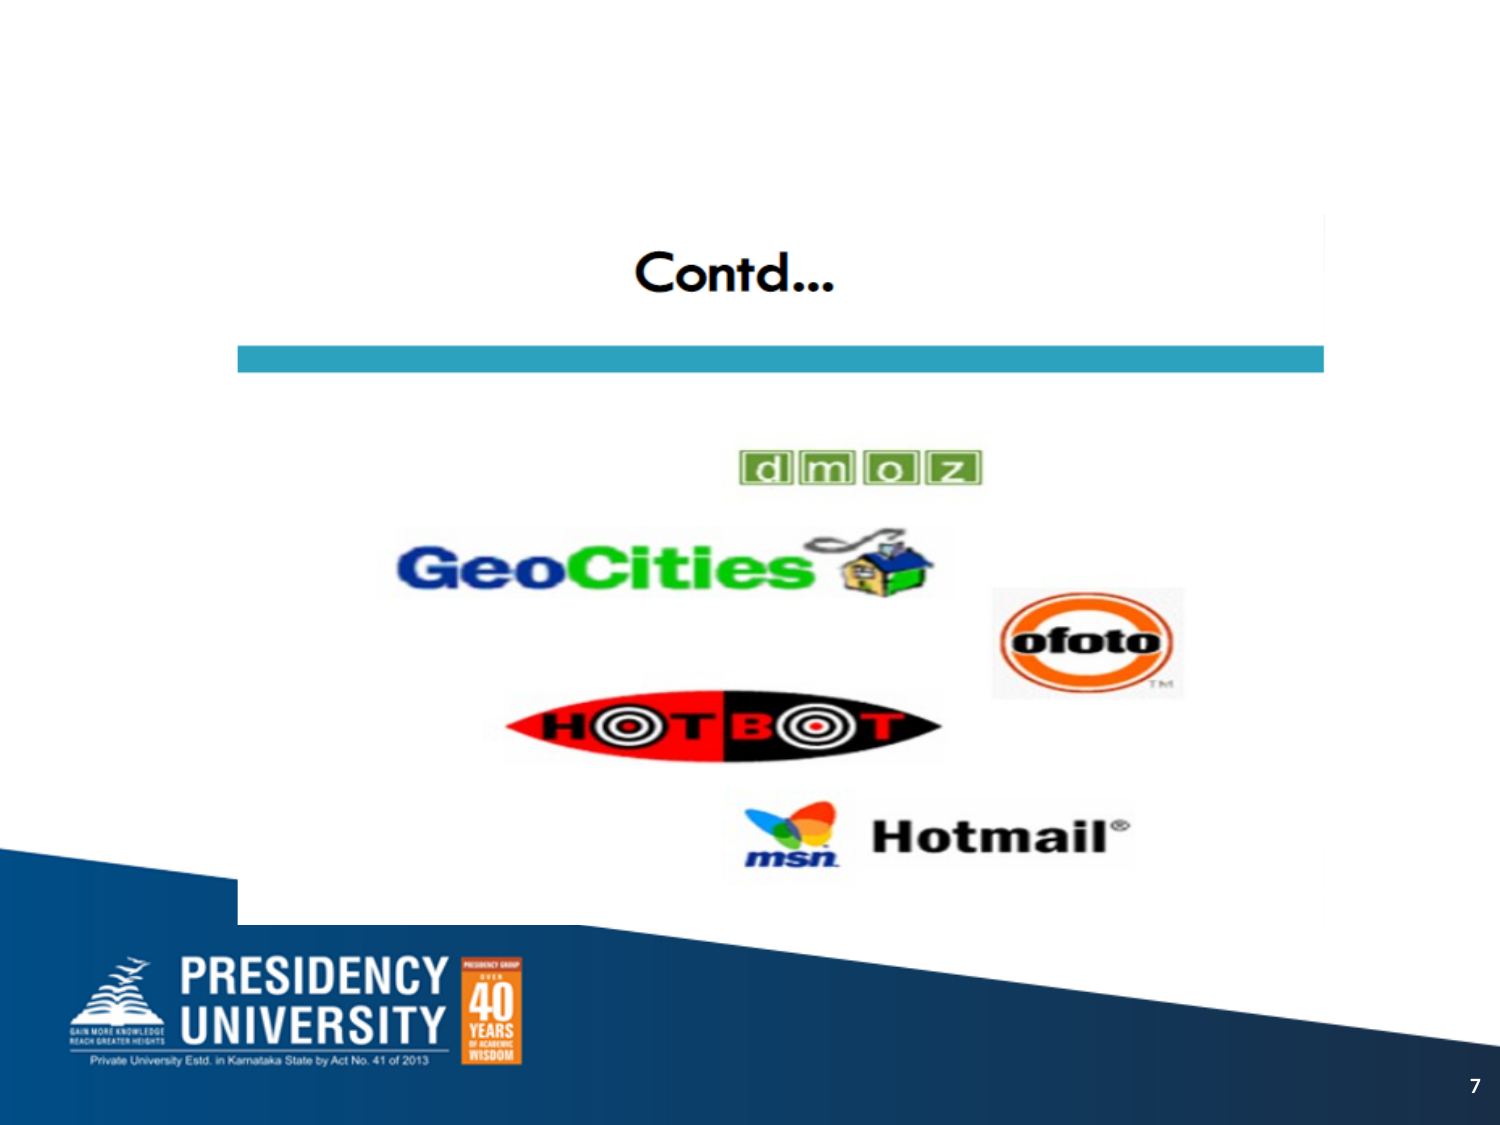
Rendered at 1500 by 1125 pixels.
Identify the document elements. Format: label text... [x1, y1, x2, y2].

picture [0, 845, 1500, 1125]
slide_number 7 [1158, 1054, 1496, 1115]
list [237, 214, 1325, 925]
